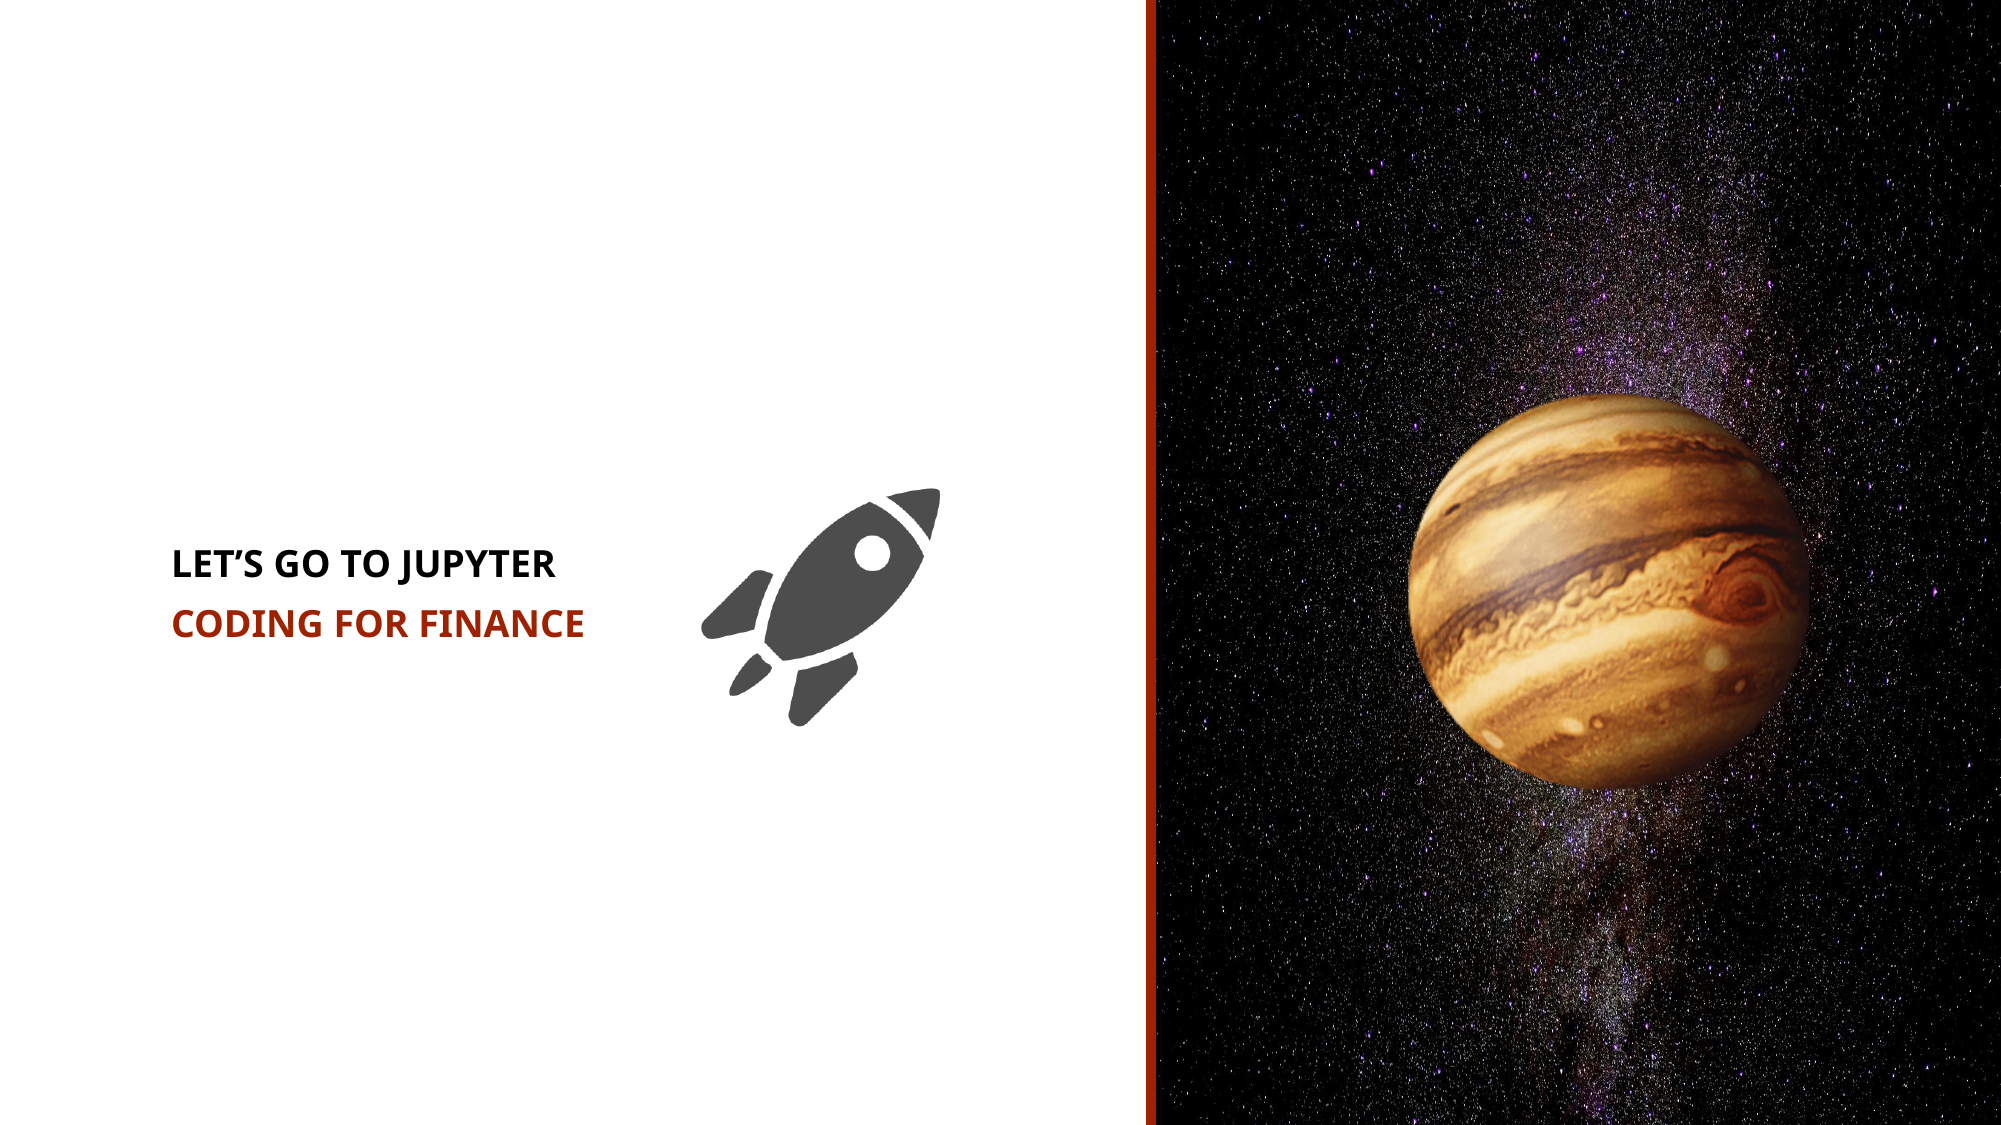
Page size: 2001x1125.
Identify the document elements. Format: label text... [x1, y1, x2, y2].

text_box [1156, 0, 2000, 1125]
text_box CODING FOR FINANCE [156, 592, 622, 653]
text_box LET’S GO TO JUPYTER [156, 532, 678, 592]
picture [678, 465, 963, 749]
picture [1339, 325, 1875, 861]
text_box [1146, 0, 1156, 1125]
